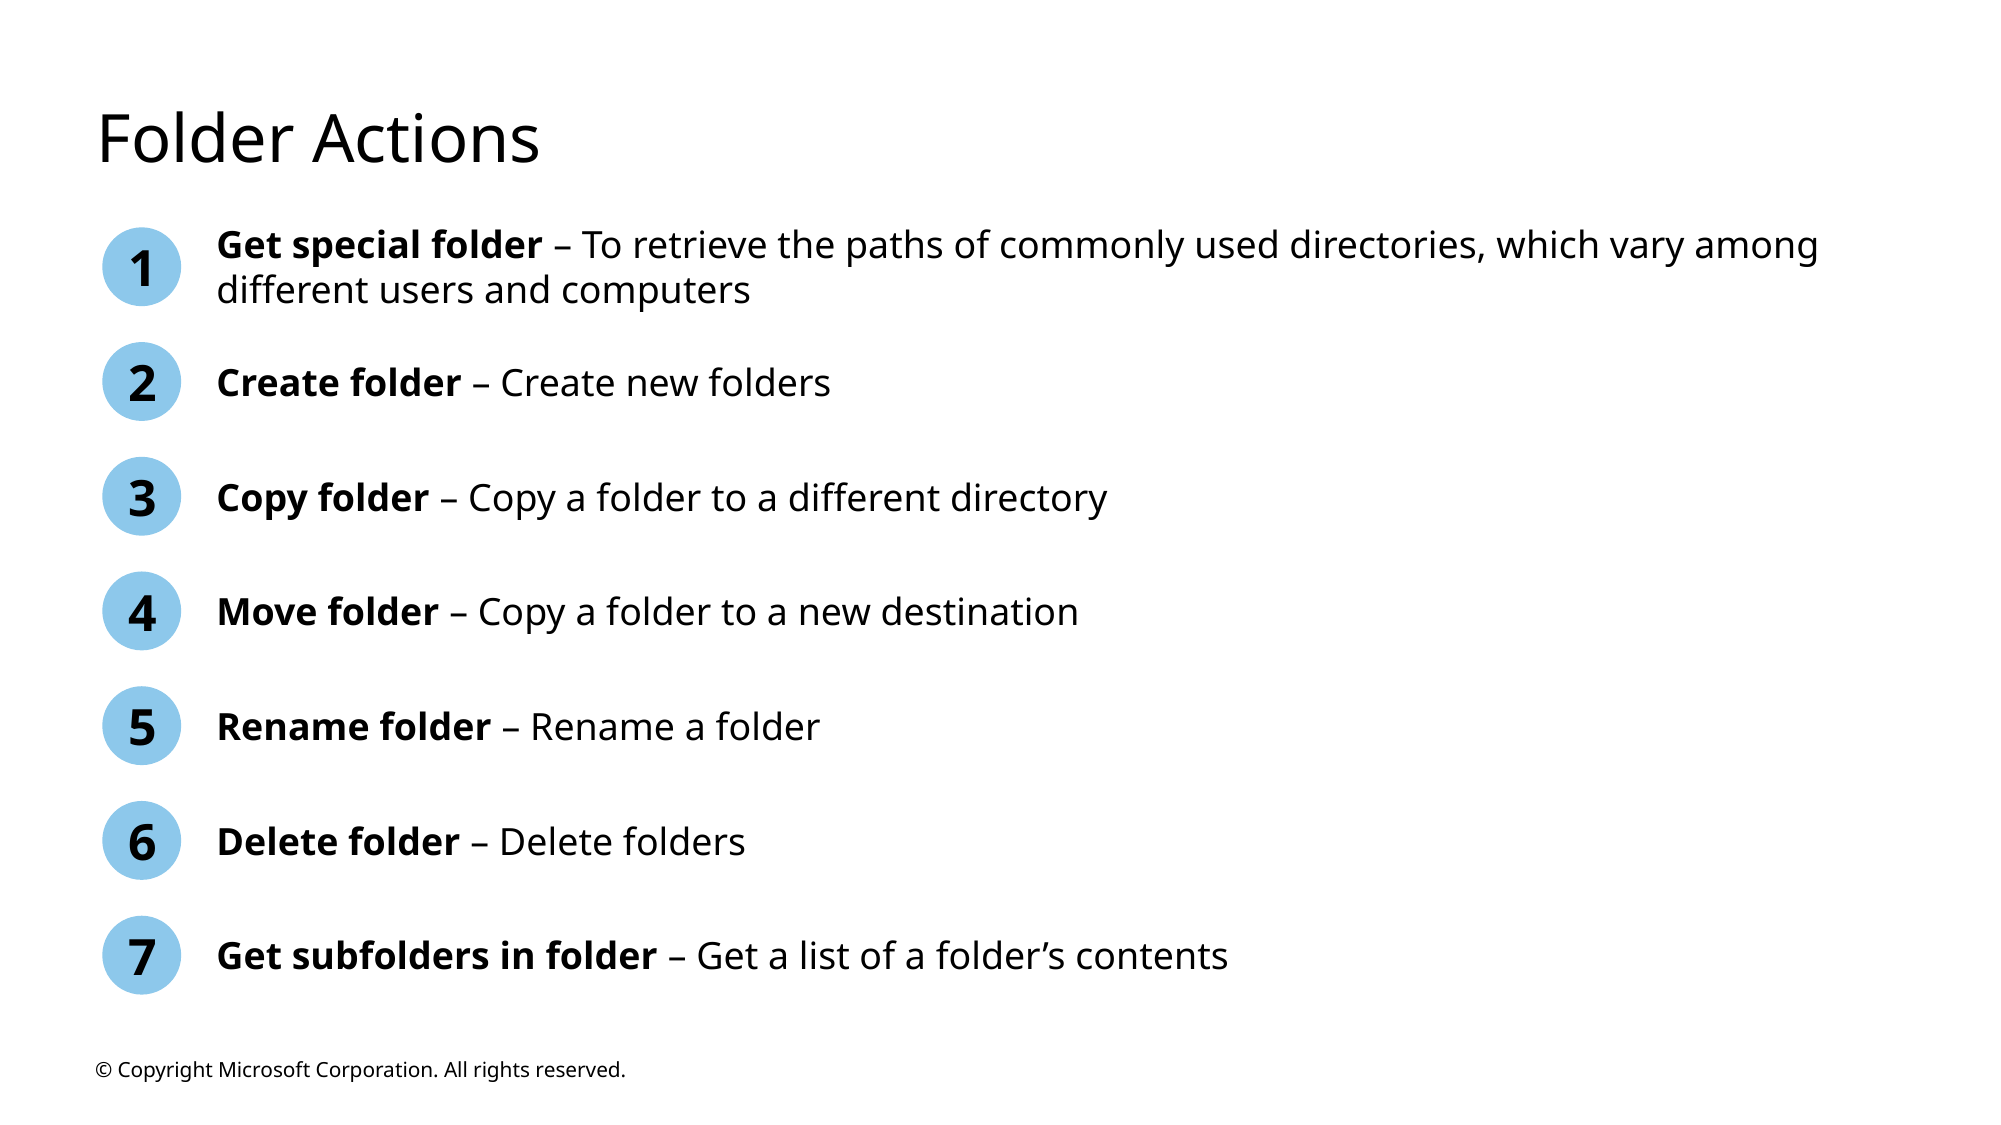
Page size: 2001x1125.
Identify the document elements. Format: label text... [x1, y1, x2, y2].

text_box 4 [101, 570, 183, 652]
text_box 2 [101, 341, 183, 422]
text_box 3 [101, 455, 183, 537]
text_box Move folder – Copy a folder to a new destination [216, 588, 1904, 634]
text_box Get subfolders in folder – Get a list of a folder’s contents [216, 932, 1904, 978]
text_box 1 [101, 226, 183, 308]
text_box Copy folder – Copy a folder to a different directory [216, 473, 1904, 519]
text_box Rename folder – Rename a folder [216, 702, 1904, 749]
text_box 6 [101, 800, 183, 881]
text_box Delete folder – Delete folders [216, 817, 1904, 863]
text_box Create folder – Create new folders [216, 358, 1904, 404]
text_box 5 [101, 685, 183, 767]
title Folder Actions [96, 96, 1904, 177]
text_box Get special folder – To retrieve the paths of commonly used directories, which vary among different users and computers [216, 221, 1904, 312]
text_box 7 [101, 914, 183, 996]
